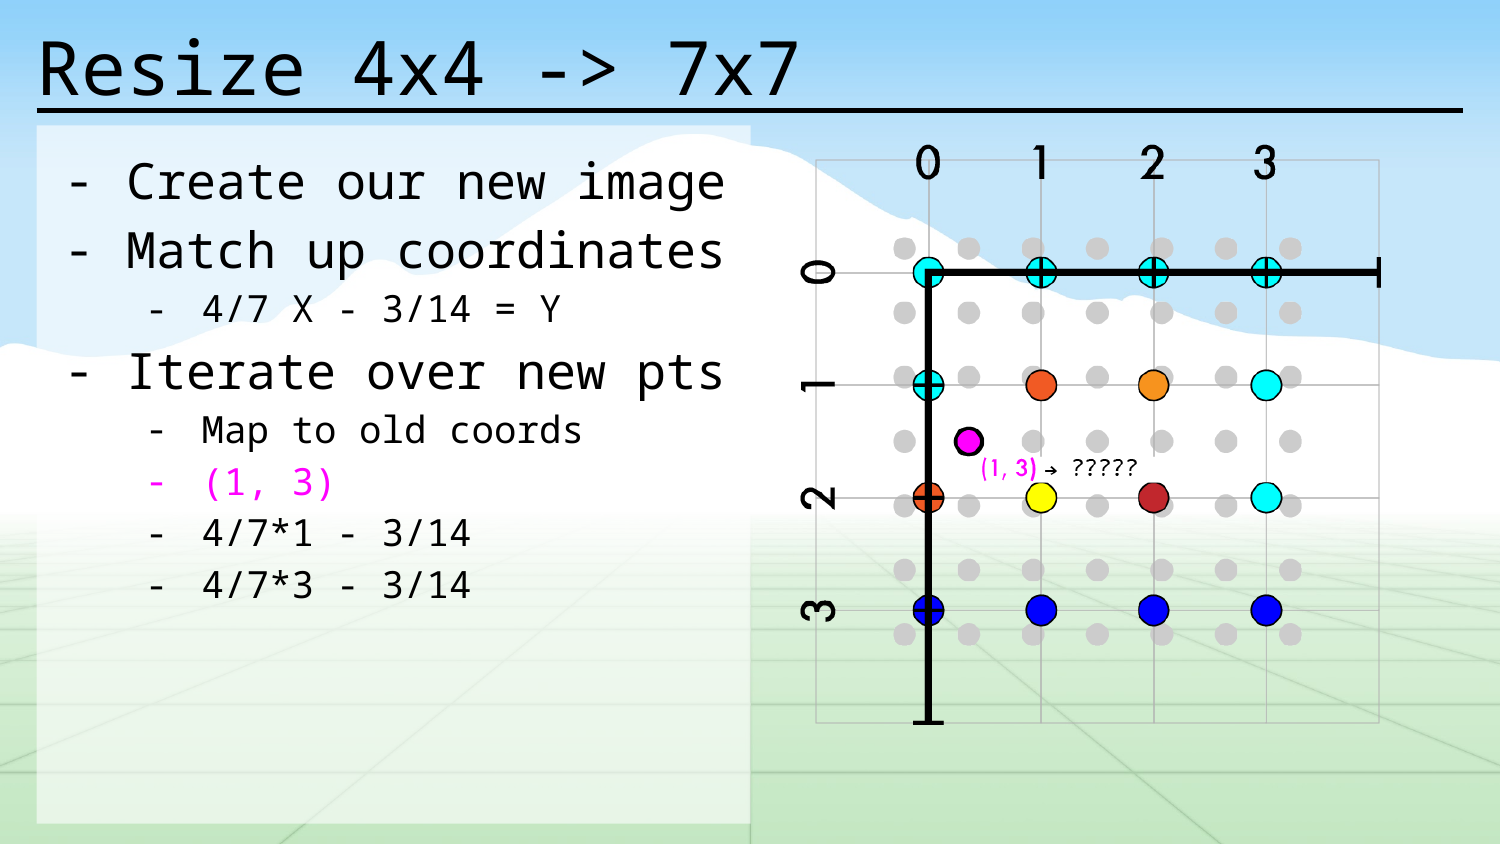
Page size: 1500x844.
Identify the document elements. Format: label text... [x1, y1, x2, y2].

list Create our new image Match up coordinates 4/7 X - 3/14 = Y Iterate over new pts Map to old coords (1, 3) 4/7*1 - 3/14 4/7*3 - 3/14 [36, 125, 745, 824]
title Resize 4x4 -> 7x7 [20, 31, 1479, 126]
picture [0, 0, 1500, 844]
